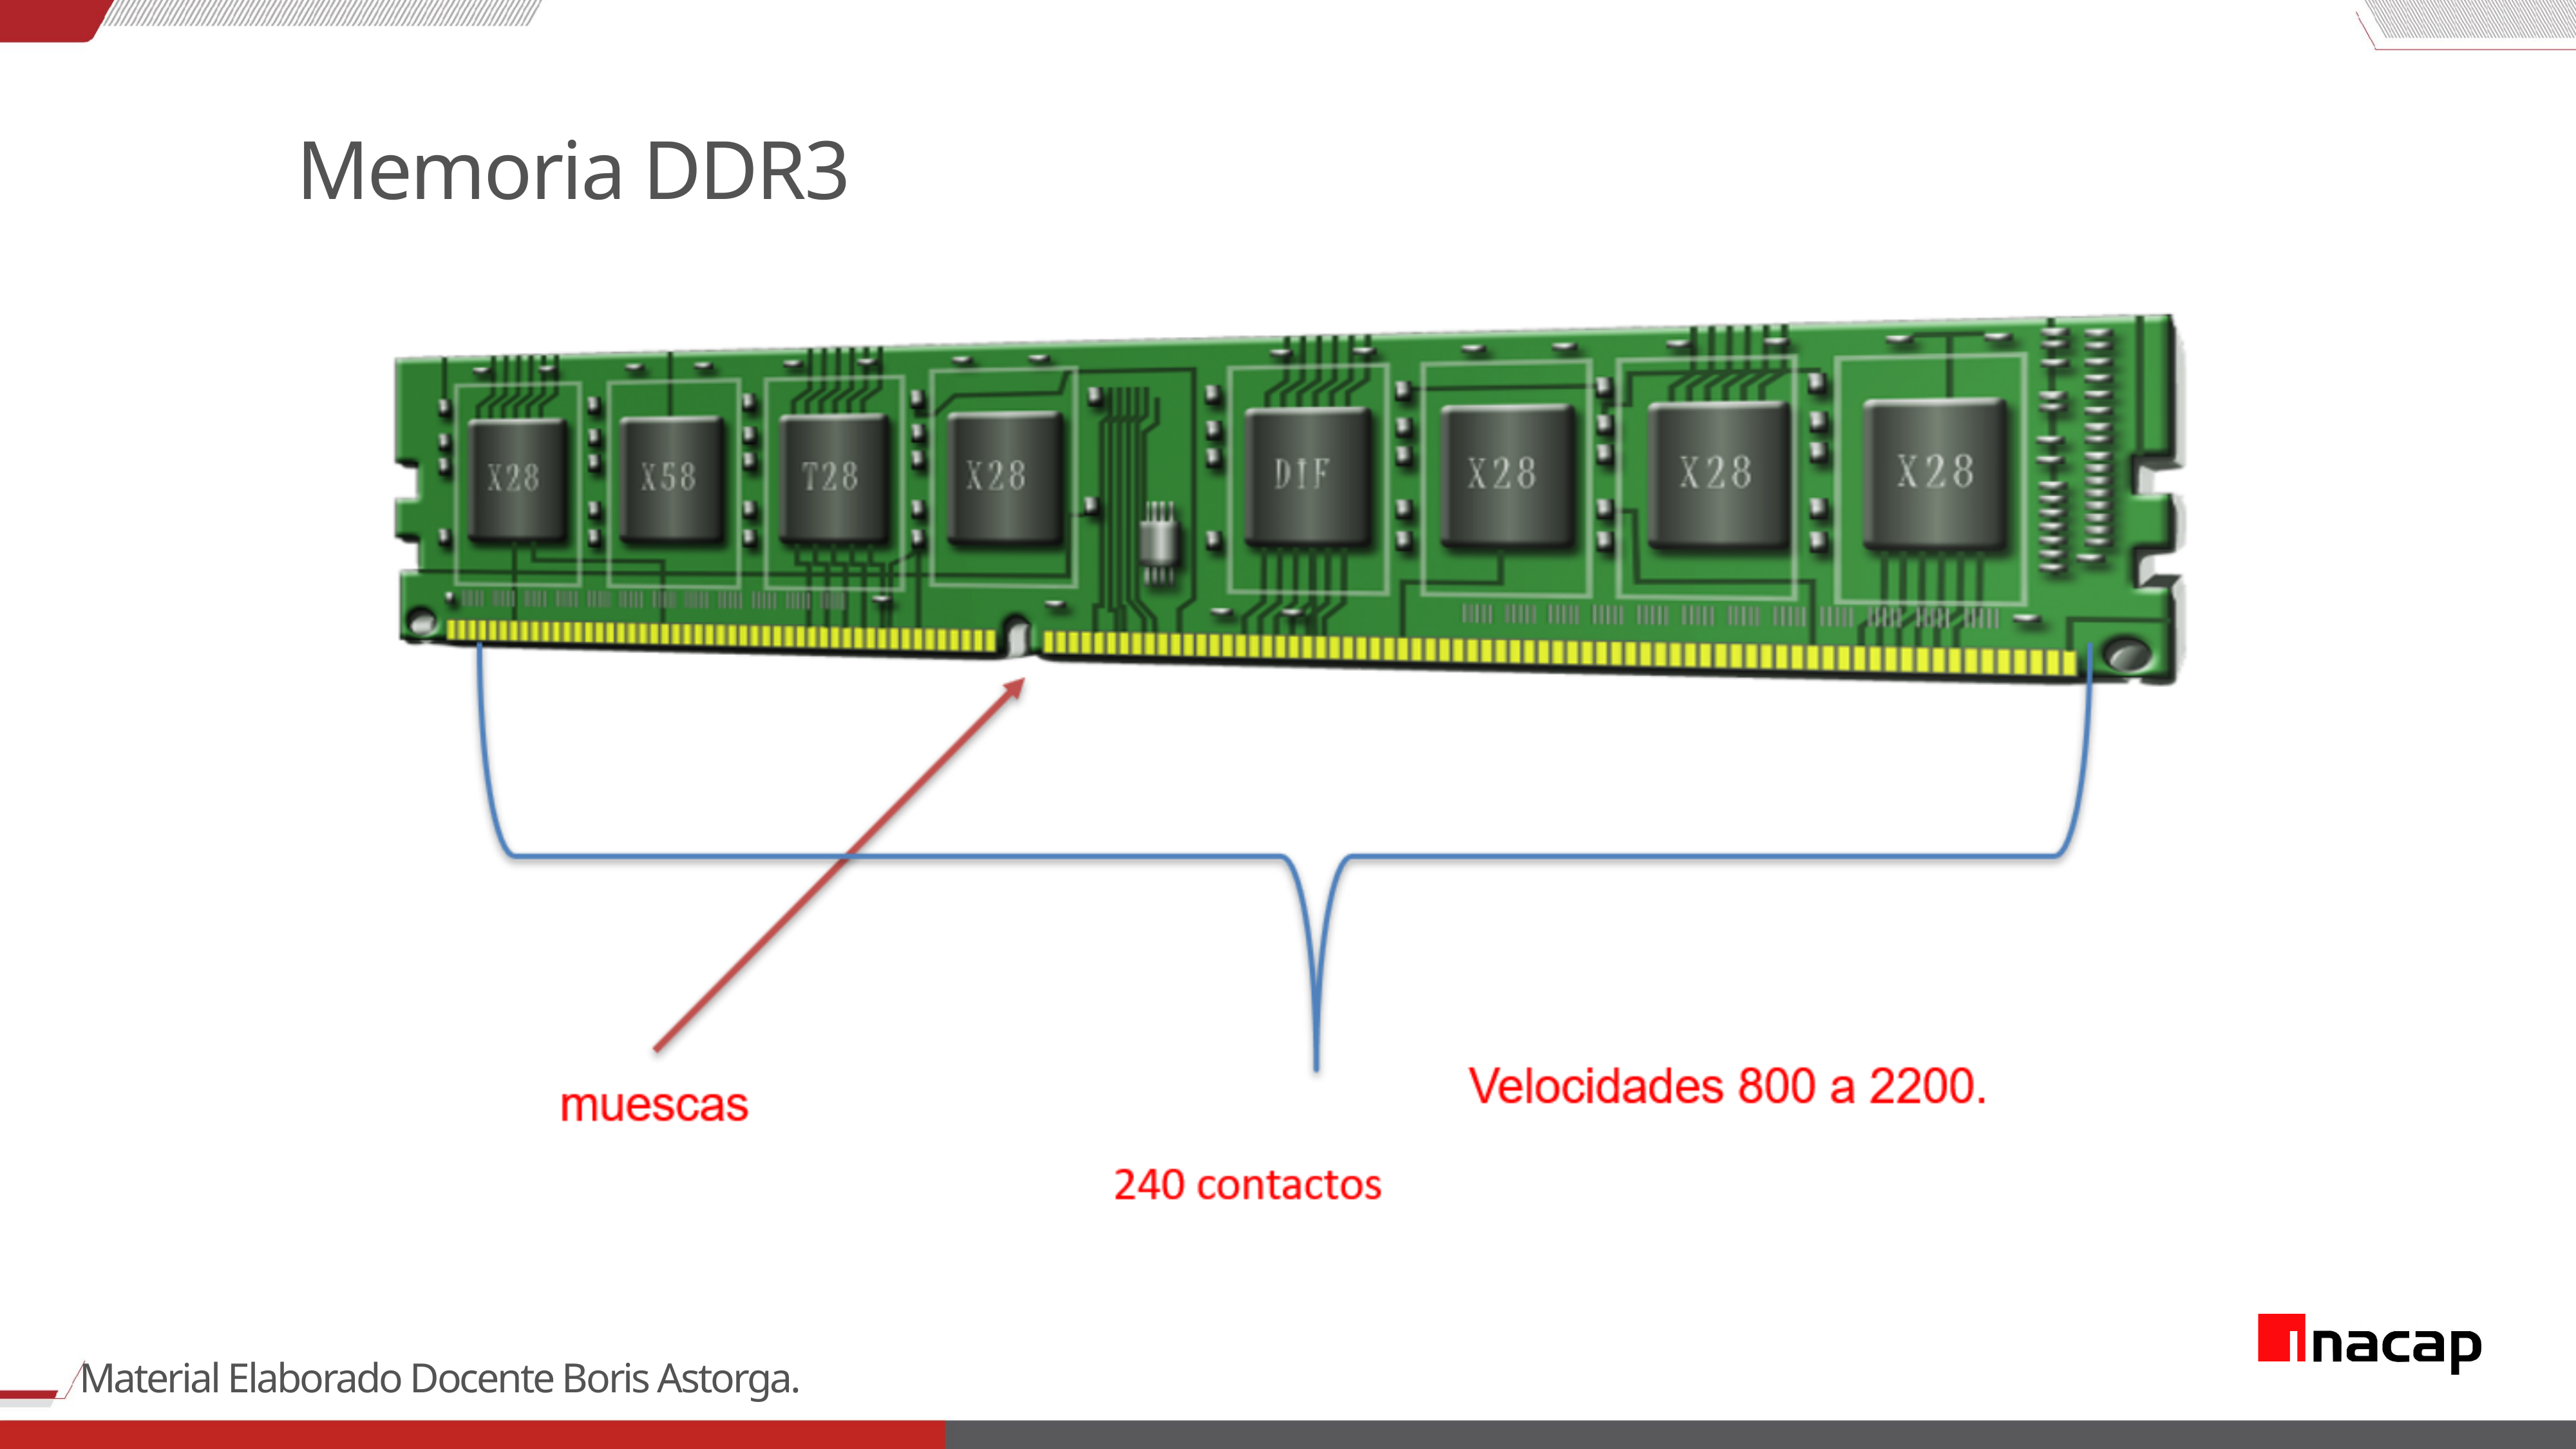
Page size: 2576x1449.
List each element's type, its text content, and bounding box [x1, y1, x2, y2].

text_box Memoria DDR3 [287, 113, 1575, 220]
picture [2246, 1314, 2481, 1375]
text_box Material Elaborado Docente Boris Astorga. [70, 1348, 1358, 1406]
picture [374, 292, 2202, 1230]
picture [0, 1354, 2576, 1449]
picture [0, 0, 2576, 55]
